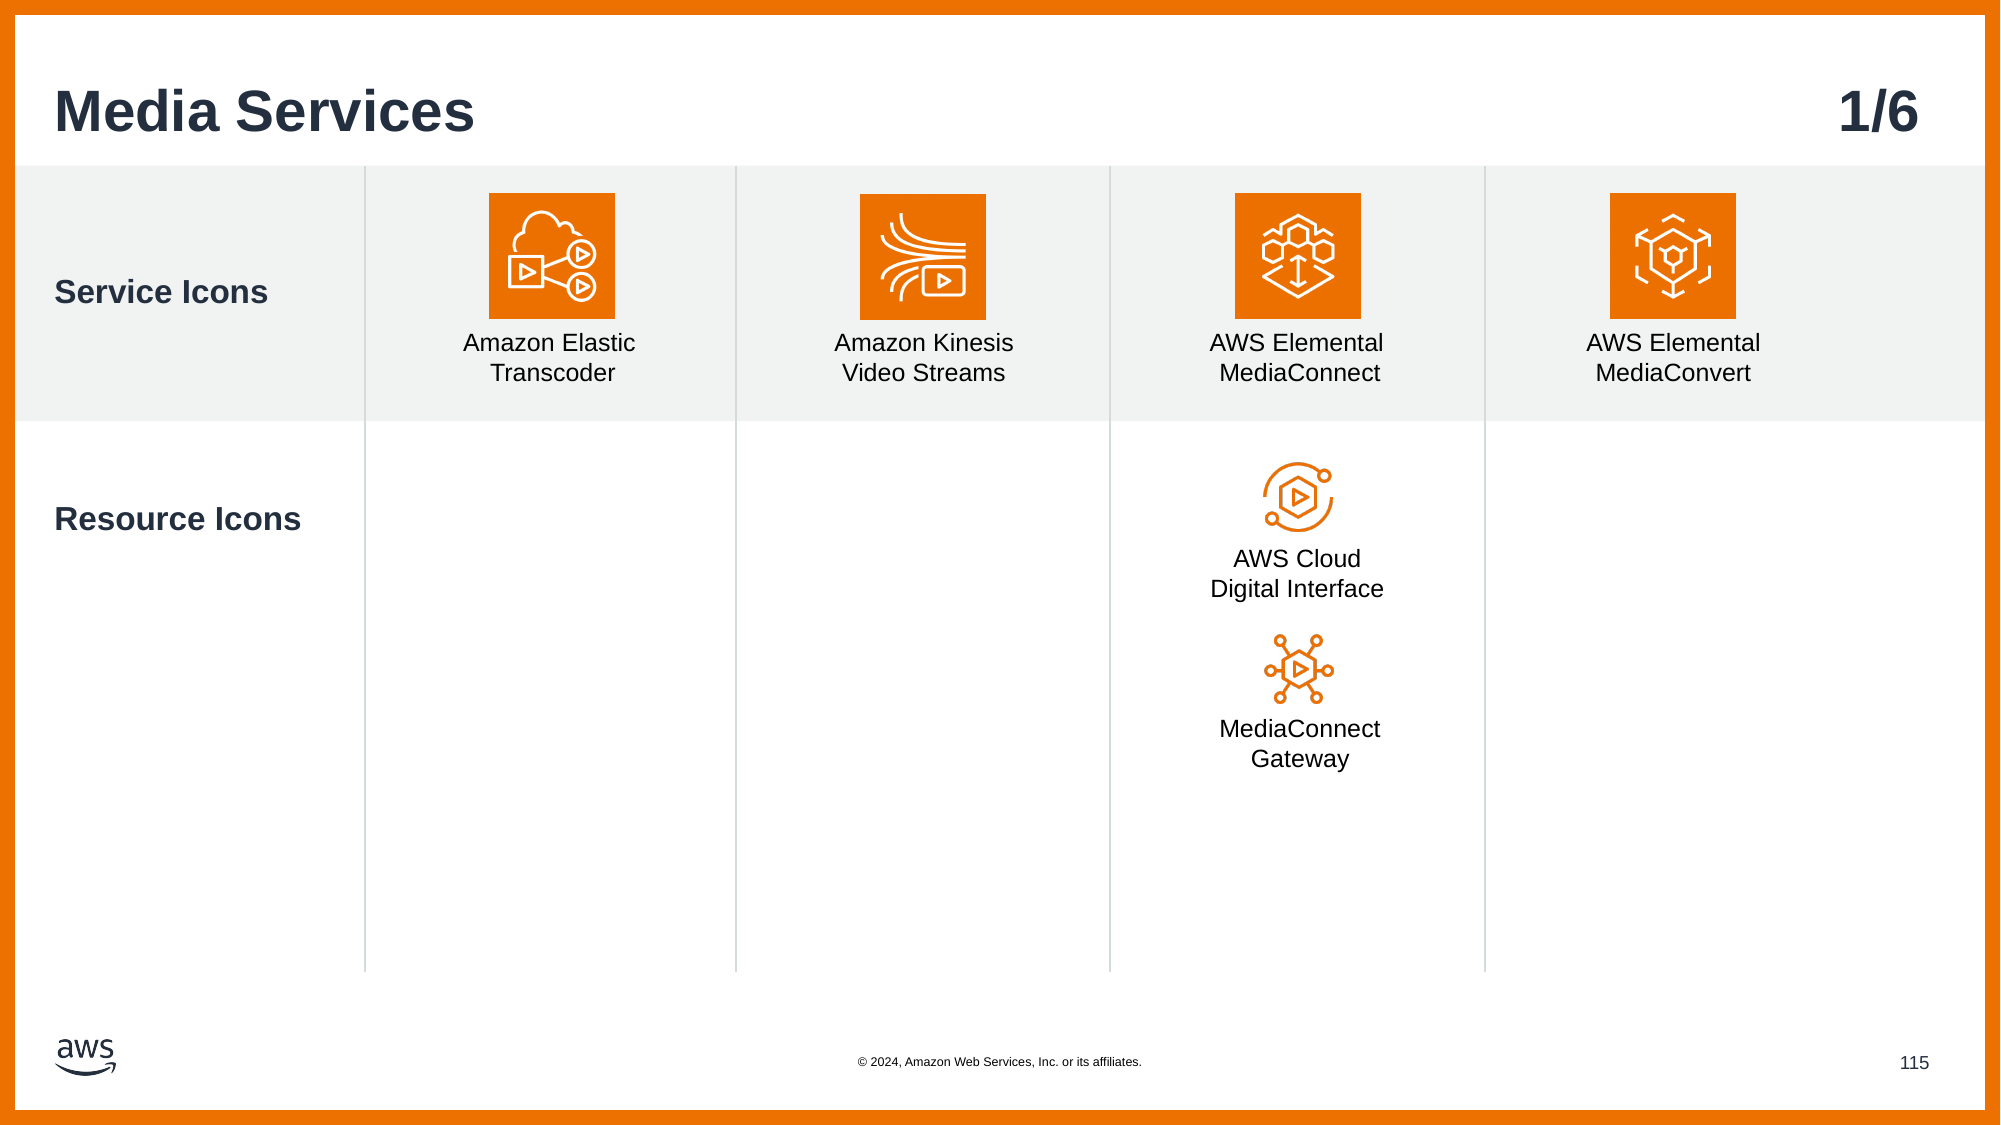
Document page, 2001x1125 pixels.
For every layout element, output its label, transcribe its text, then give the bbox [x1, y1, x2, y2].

slide_number 115 [1494, 1031, 1945, 1092]
text_box AWS Cloud Digital Interface [1193, 534, 1402, 610]
picture [1235, 193, 1361, 319]
text_box MediaConnect Gateway [1186, 705, 1414, 780]
text_box AWS Elemental MediaConvert [1493, 319, 1855, 394]
title Media Services 1/6 [39, 59, 1957, 166]
text_box Amazon Elastic Transcoder [369, 319, 735, 394]
picture [1610, 193, 1736, 319]
footer © 2024, Amazon Web Services, Inc. or its affiliates. [662, 1031, 1338, 1092]
text_box Amazon Kinesis Video Streams [736, 319, 1109, 394]
picture [55, 1039, 116, 1076]
text_box AWS Elemental MediaConnect [1113, 319, 1484, 394]
picture [860, 194, 986, 320]
picture [1260, 459, 1336, 535]
picture [1261, 631, 1337, 707]
picture [489, 193, 615, 319]
